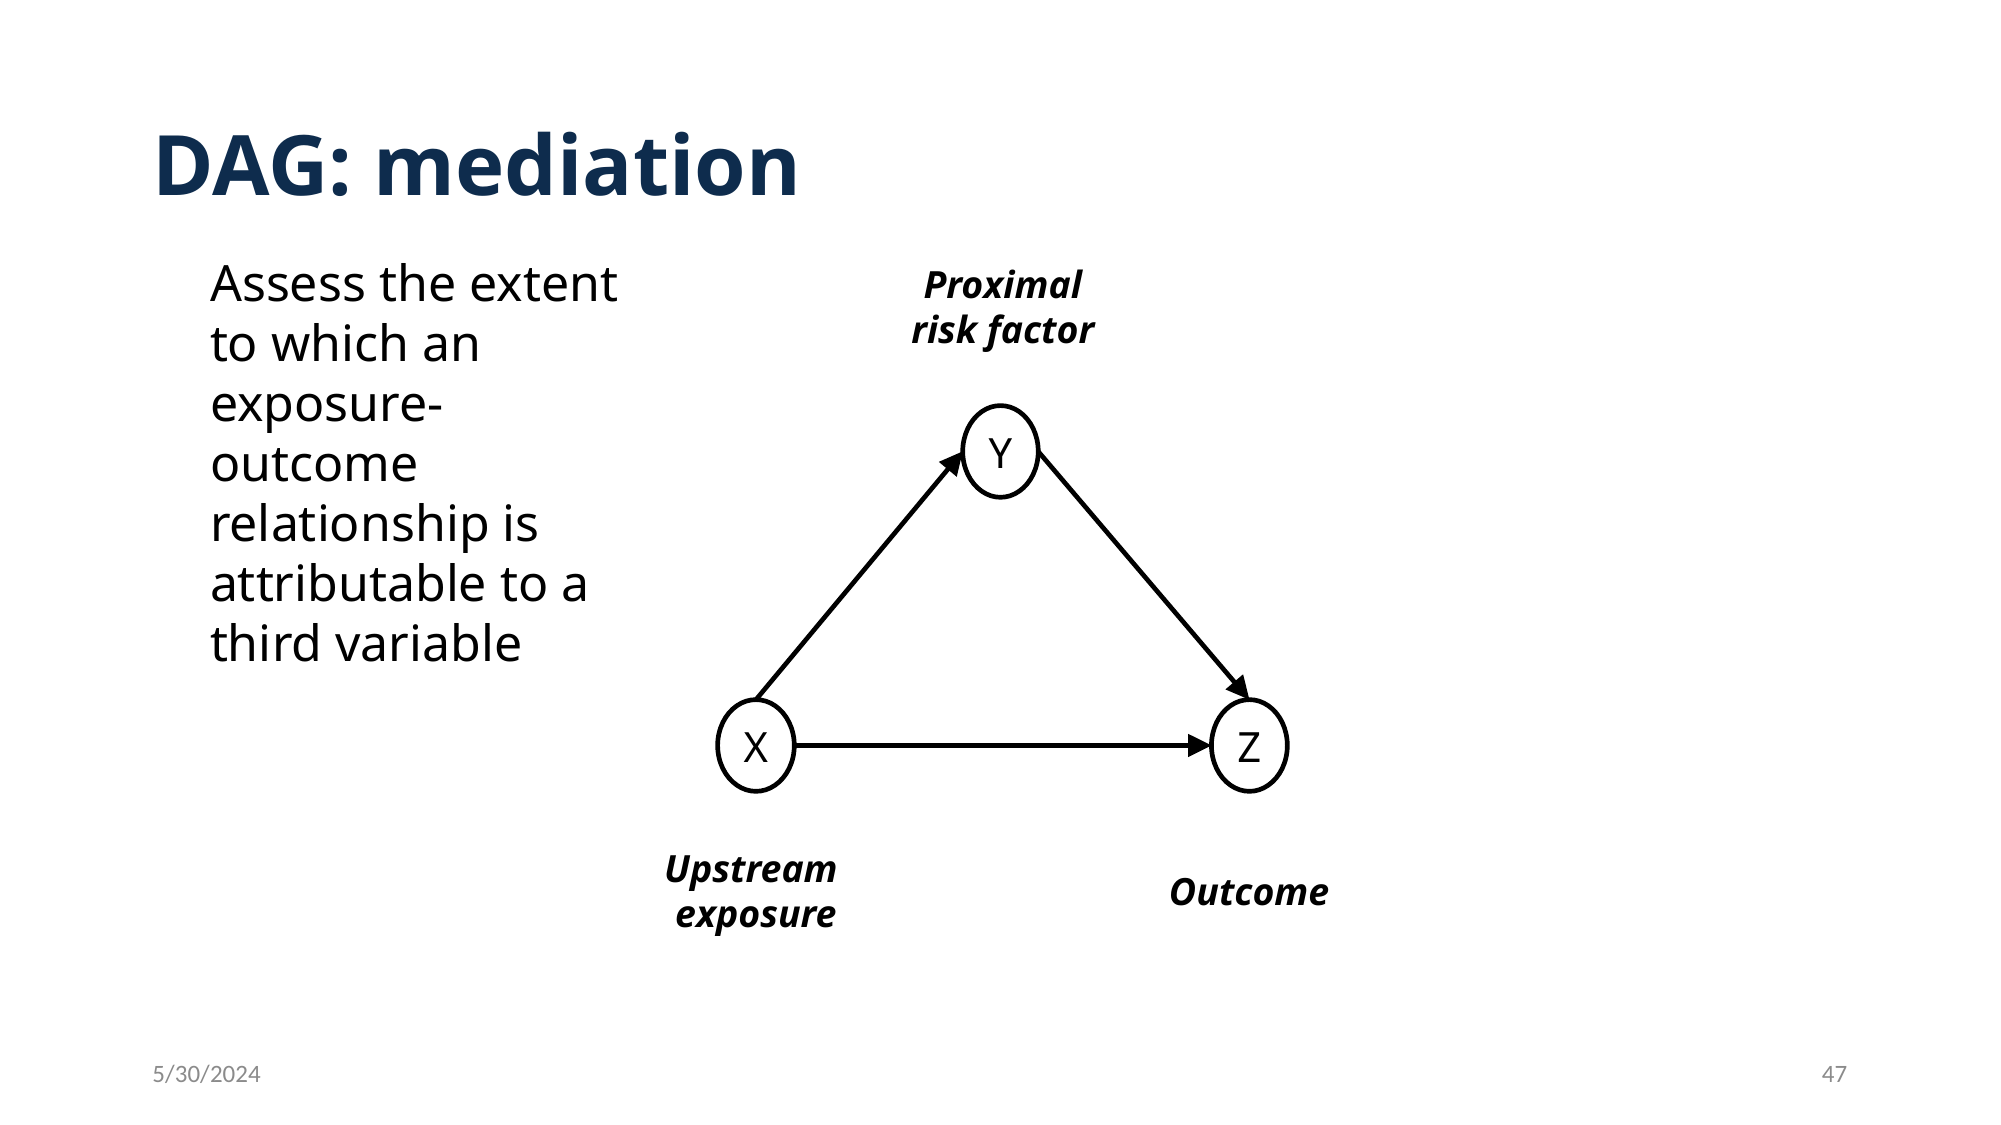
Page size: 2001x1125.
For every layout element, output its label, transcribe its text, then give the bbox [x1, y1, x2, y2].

text_box Outcome [1154, 860, 1345, 921]
text_box Proximal risk factor [896, 254, 1110, 359]
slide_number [137, 1042, 588, 1103]
text_box Upstream exposure [649, 837, 863, 943]
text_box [665, 361, 1340, 836]
slide_number 47 [1412, 1042, 1863, 1103]
text_box Assess the extent to which an exposure-outcome relationship is attributable to a third variable [195, 244, 666, 680]
title DAG: mediation [137, 59, 1863, 278]
